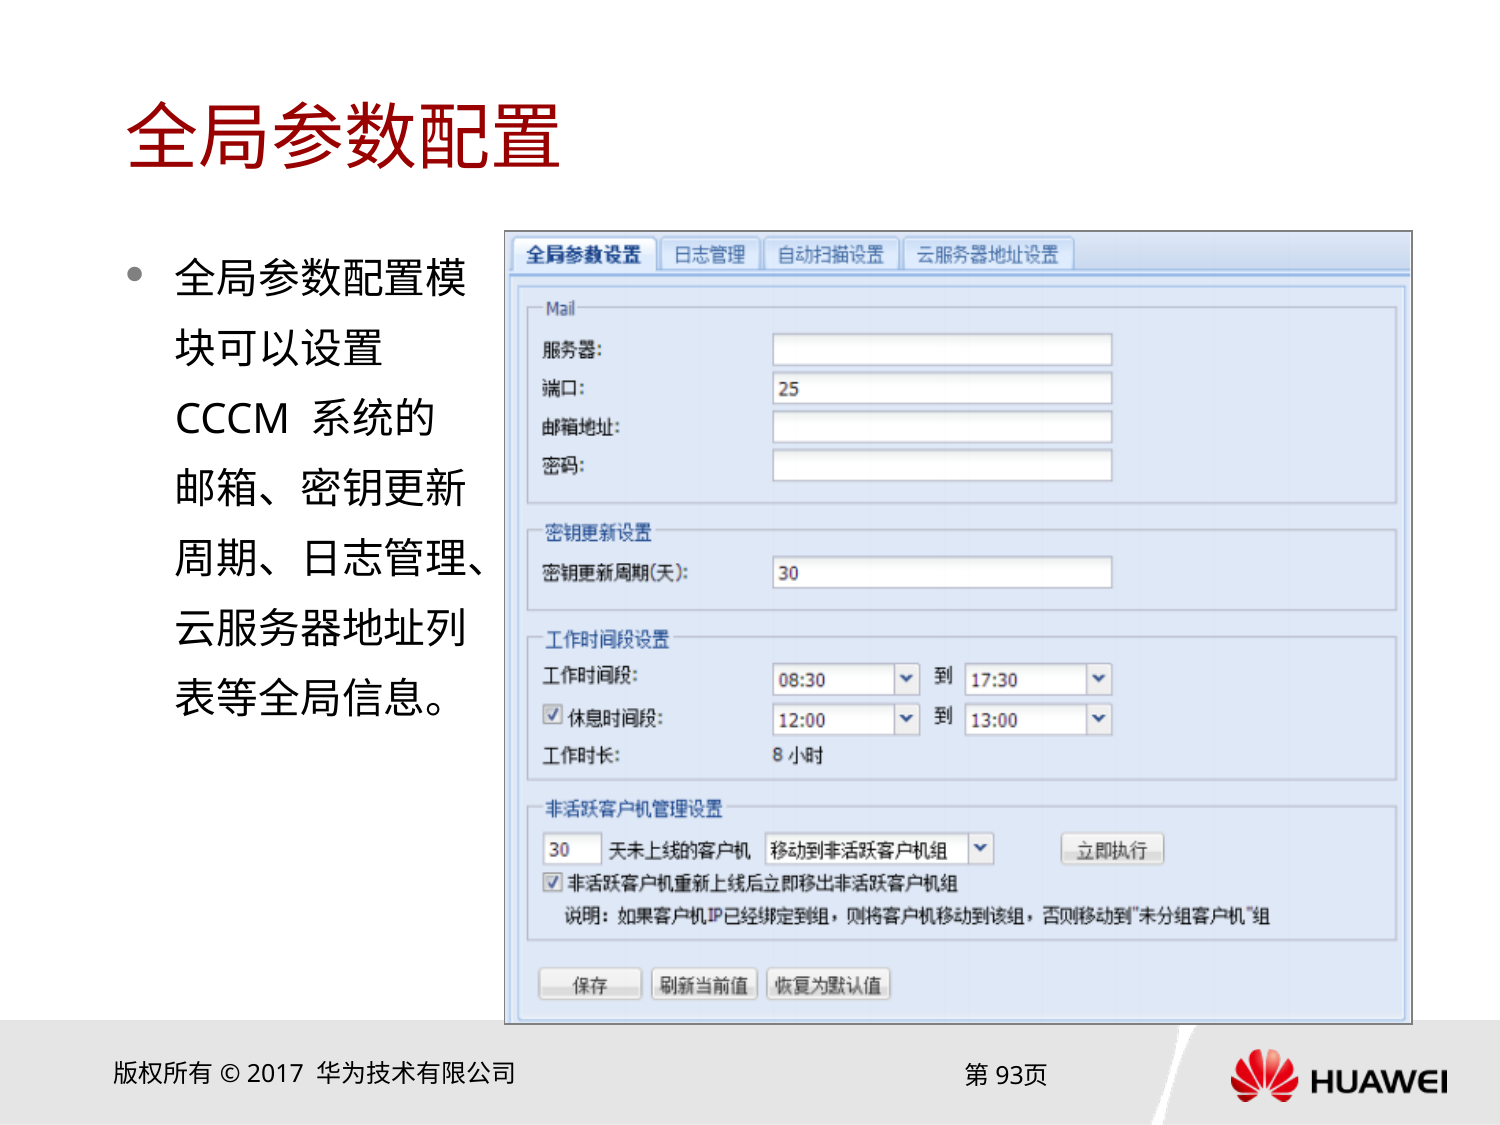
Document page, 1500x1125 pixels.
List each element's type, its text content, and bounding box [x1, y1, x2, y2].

list 全局参数配置模块可以设置 CCCM 系统的邮箱、密钥更新周期、日志管理、云服务器地址列表等全局信息。 [111, 225, 485, 870]
picture [0, 231, 1500, 1125]
title 全局参数配置 [111, 63, 1412, 207]
